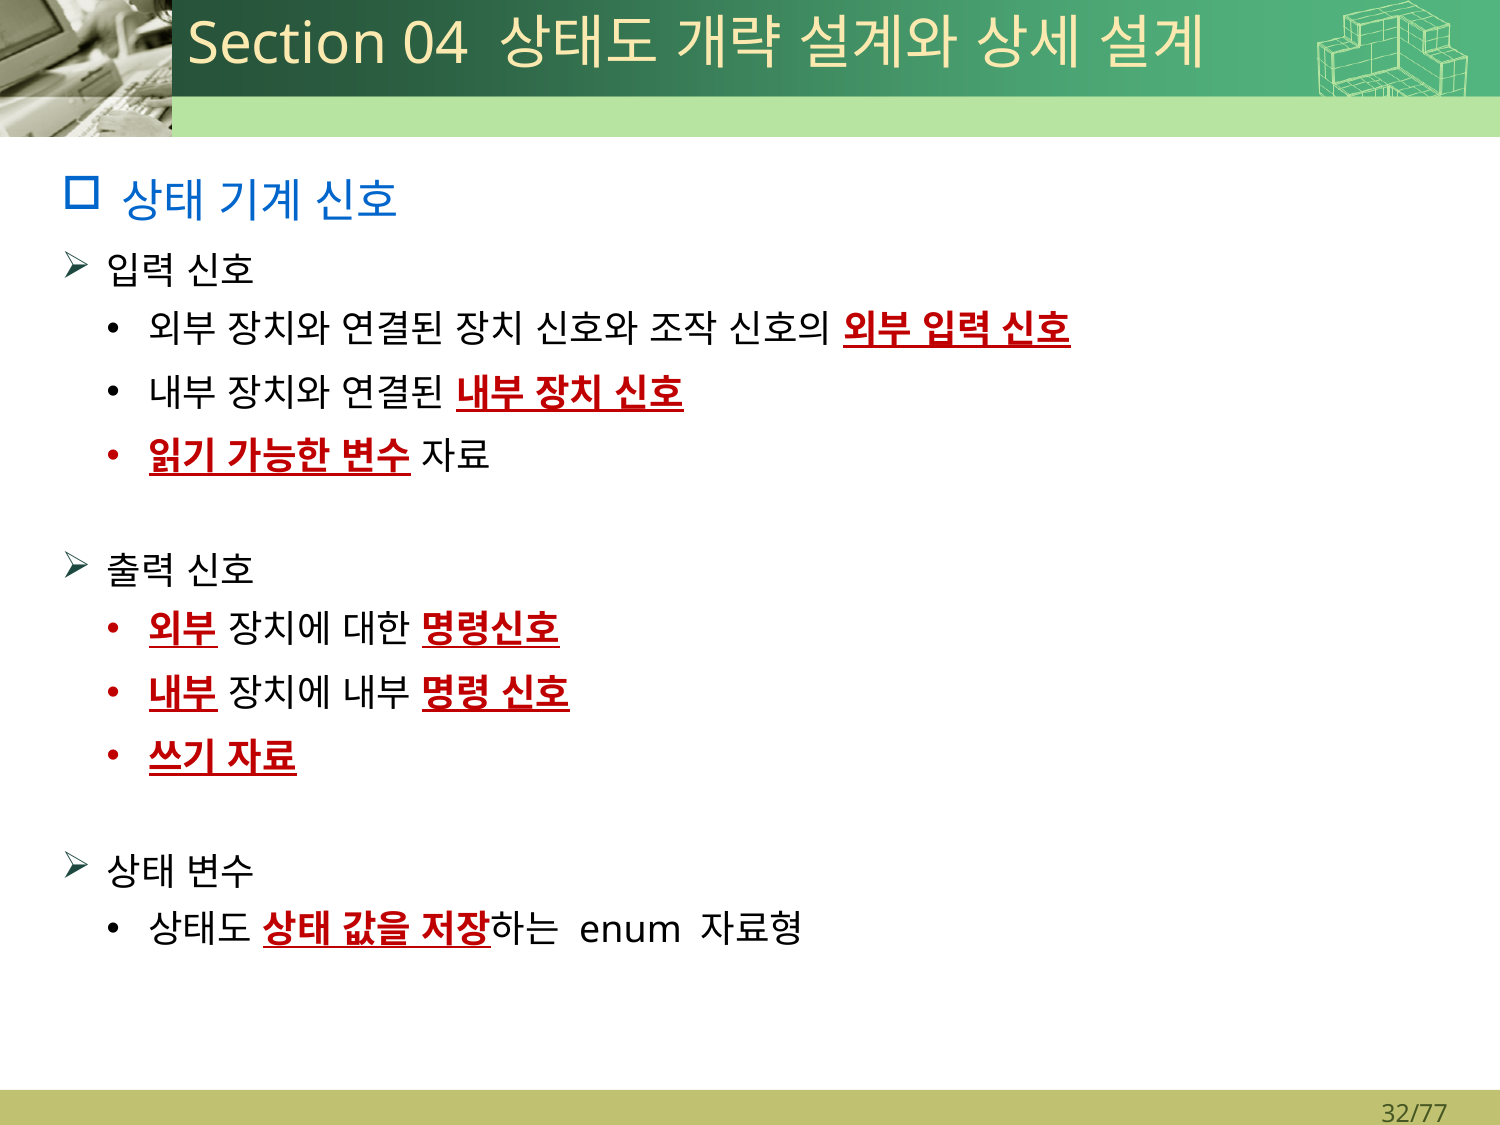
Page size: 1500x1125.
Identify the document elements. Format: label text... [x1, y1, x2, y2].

list 상태 기계 신호 입력 신호 외부 장치와 연결된 장치 신호와 조작 신호의 외부 입력 신호 내부 장치와 연결된 내부 장치 신호 읽기 가능한 변수 자료 출력 신호 외부 장치에 대한 명령신호 내부 장치에 내부 명령 신호 쓰기 자료 상태 변수 상태도 상태 값을 저장하는 enum 자료형 [46, 164, 1459, 1067]
text_box [0, 0, 1500, 75]
title Section 04 상태도 개략 설계와 상세 설계 [172, 75, 1500, 94]
picture [0, 75, 1500, 151]
